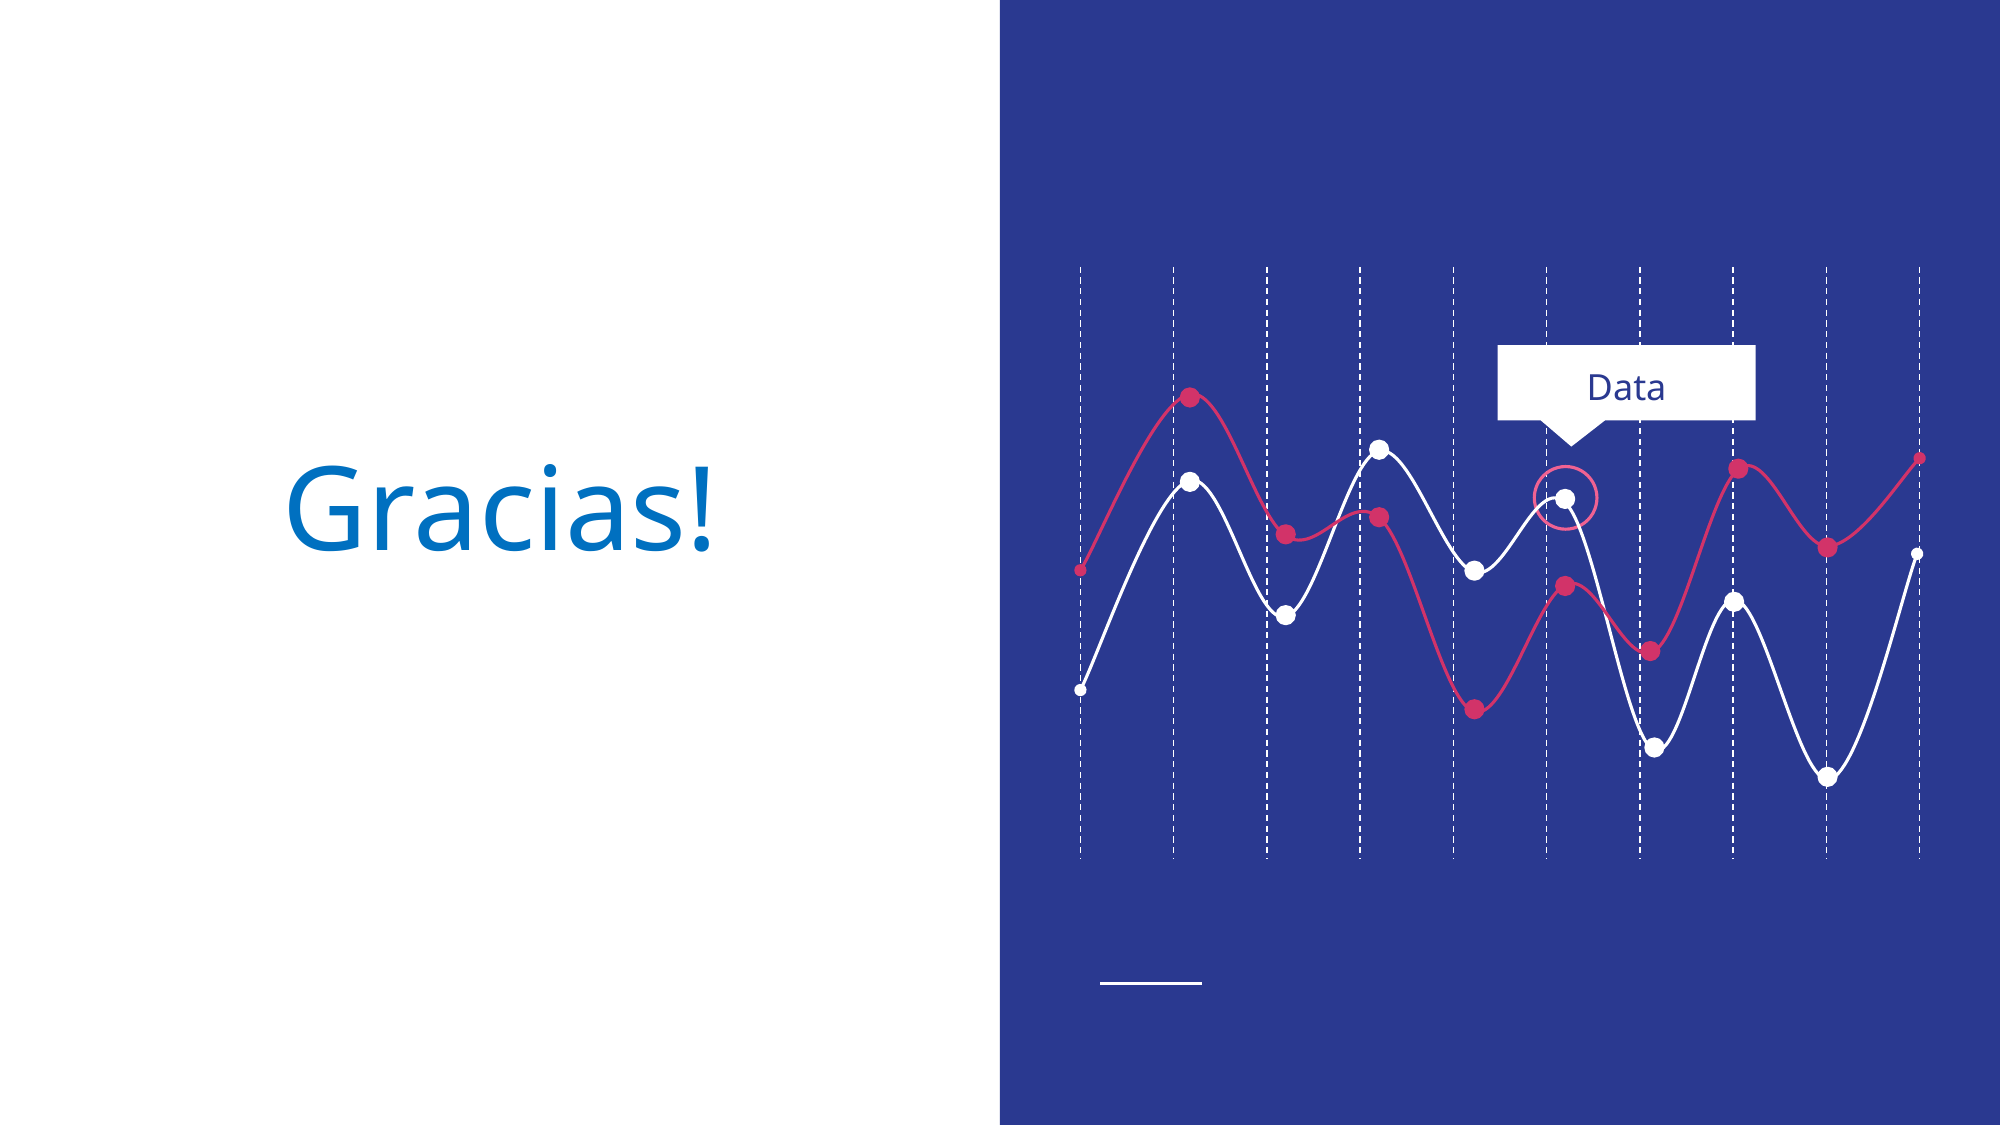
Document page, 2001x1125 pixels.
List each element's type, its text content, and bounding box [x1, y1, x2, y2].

title Gracias! [58, 251, 943, 594]
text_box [1080, 790, 1920, 859]
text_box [1080, 726, 1918, 786]
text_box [1080, 388, 1920, 719]
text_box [1080, 266, 1920, 388]
